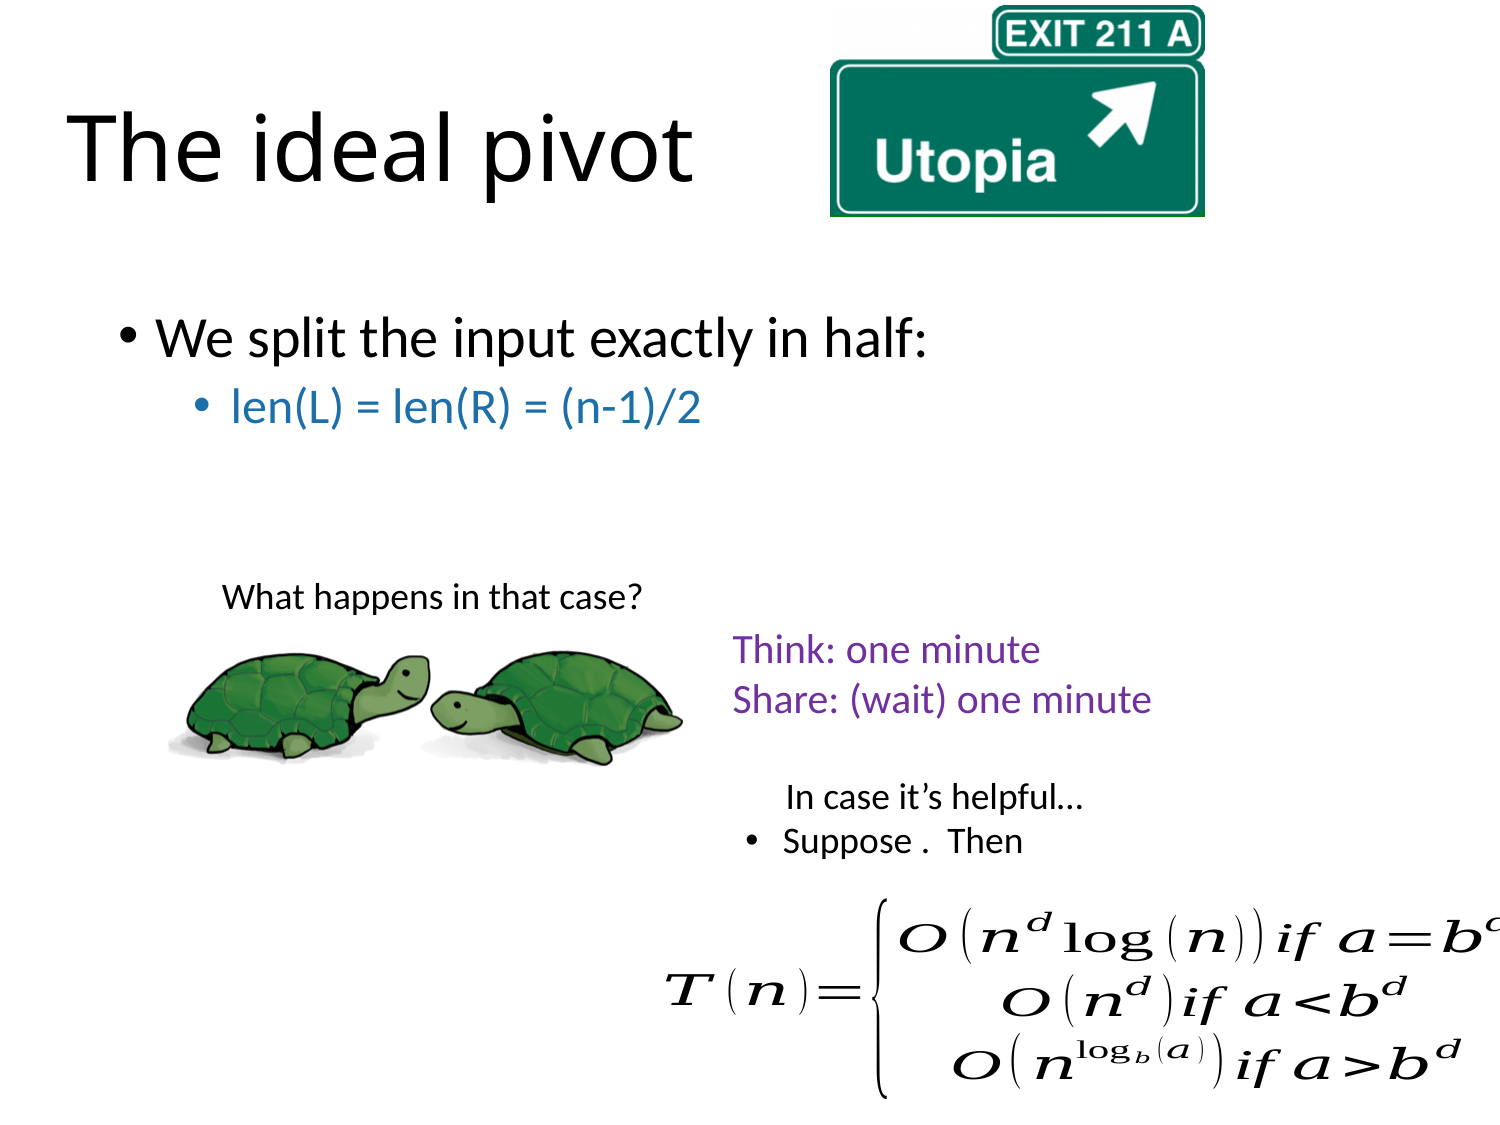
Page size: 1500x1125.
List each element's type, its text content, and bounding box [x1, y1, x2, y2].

picture [830, 5, 1205, 217]
text_box In case it’s helpful… [770, 764, 1378, 825]
title The ideal pivot [51, 43, 1345, 261]
picture [135, 602, 702, 814]
list We split the input exactly in half: len(L) = len(R) = (n-1)/2 [103, 299, 1223, 1014]
text_box Think: one minute Share: (wait) one minute [702, 614, 1393, 730]
text_box What happens in that case? [203, 565, 663, 602]
